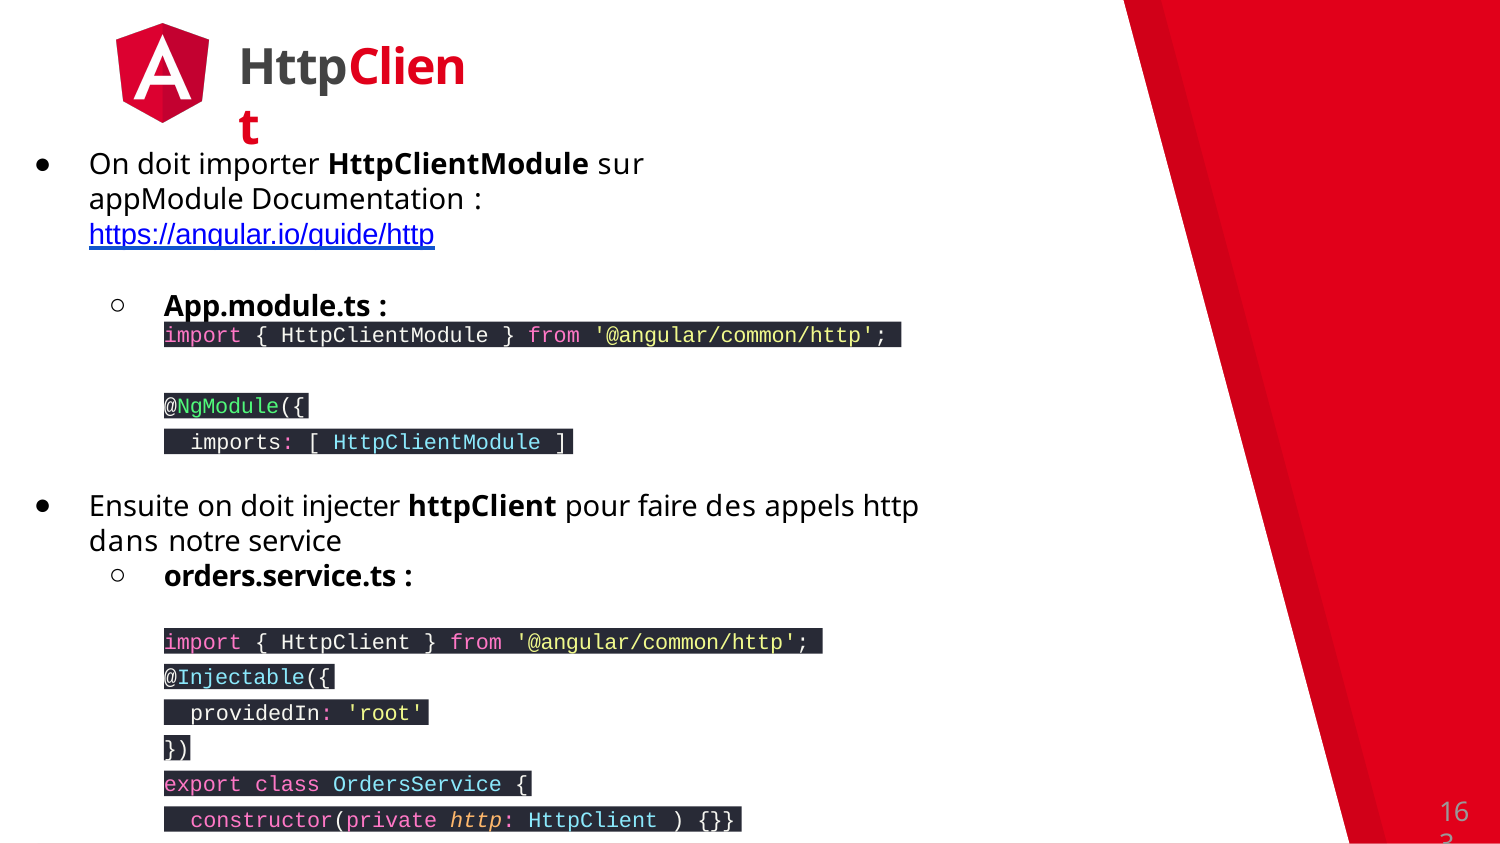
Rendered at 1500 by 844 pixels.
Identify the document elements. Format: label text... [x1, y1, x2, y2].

text_box imports: [ HttpClientModule ] [164, 428, 574, 455]
title HttpClient [236, 32, 470, 143]
text_box }) [163, 735, 191, 761]
text_box import { HttpClient } from '@angular/common/http'; [164, 628, 823, 654]
text_box @Injectable({ [164, 663, 335, 690]
text_box Ensuite on doit injecter httpClient pour faire des appels http dans notre service orders.service.ts : [31, 484, 971, 592]
text_box 163 [1437, 791, 1482, 844]
text_box import { HttpClientModule } from '@angular/common/http'; [164, 321, 902, 348]
picture [100, 8, 226, 133]
text_box @NgModule({ [164, 392, 309, 419]
text_box constructor(private http: HttpClient ) {}} [164, 806, 742, 832]
text_box On doit importer HttpClientModule sur appModule Documentation : https://angular.io/guide/http App.module.ts : [31, 143, 770, 322]
text_box providedIn: 'root' [163, 699, 429, 725]
text_box export class OrdersService { [164, 770, 532, 797]
